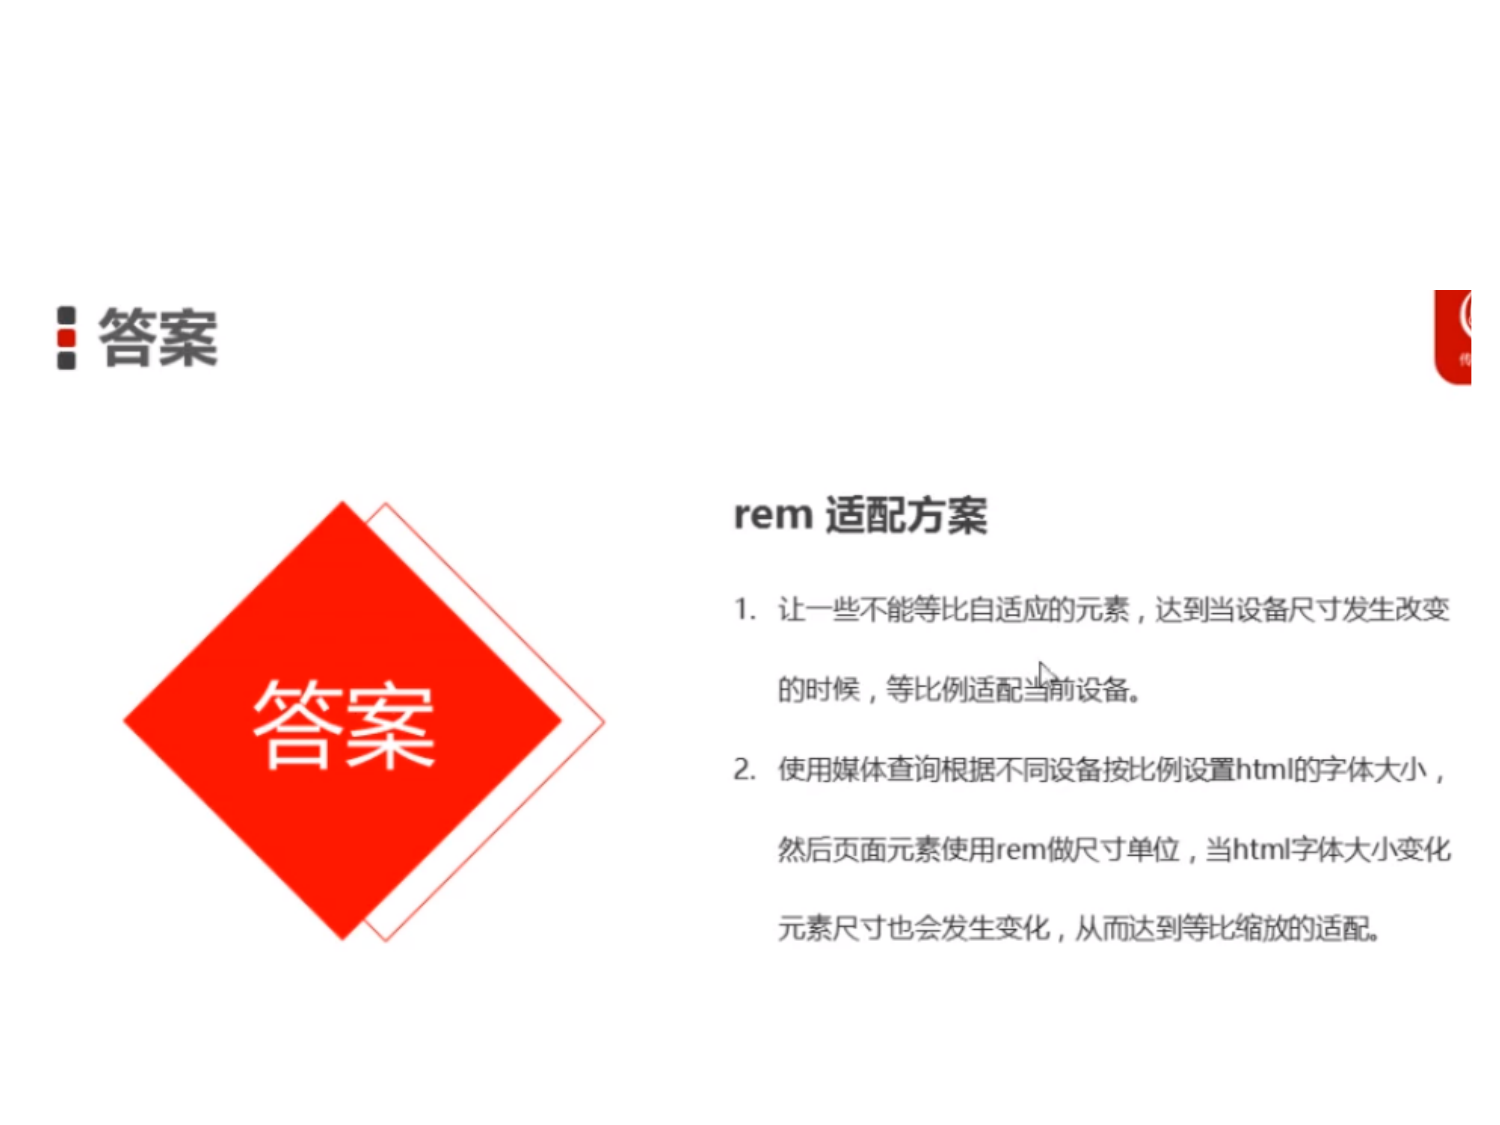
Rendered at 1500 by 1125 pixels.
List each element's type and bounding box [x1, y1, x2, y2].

list [52, 290, 1472, 1001]
